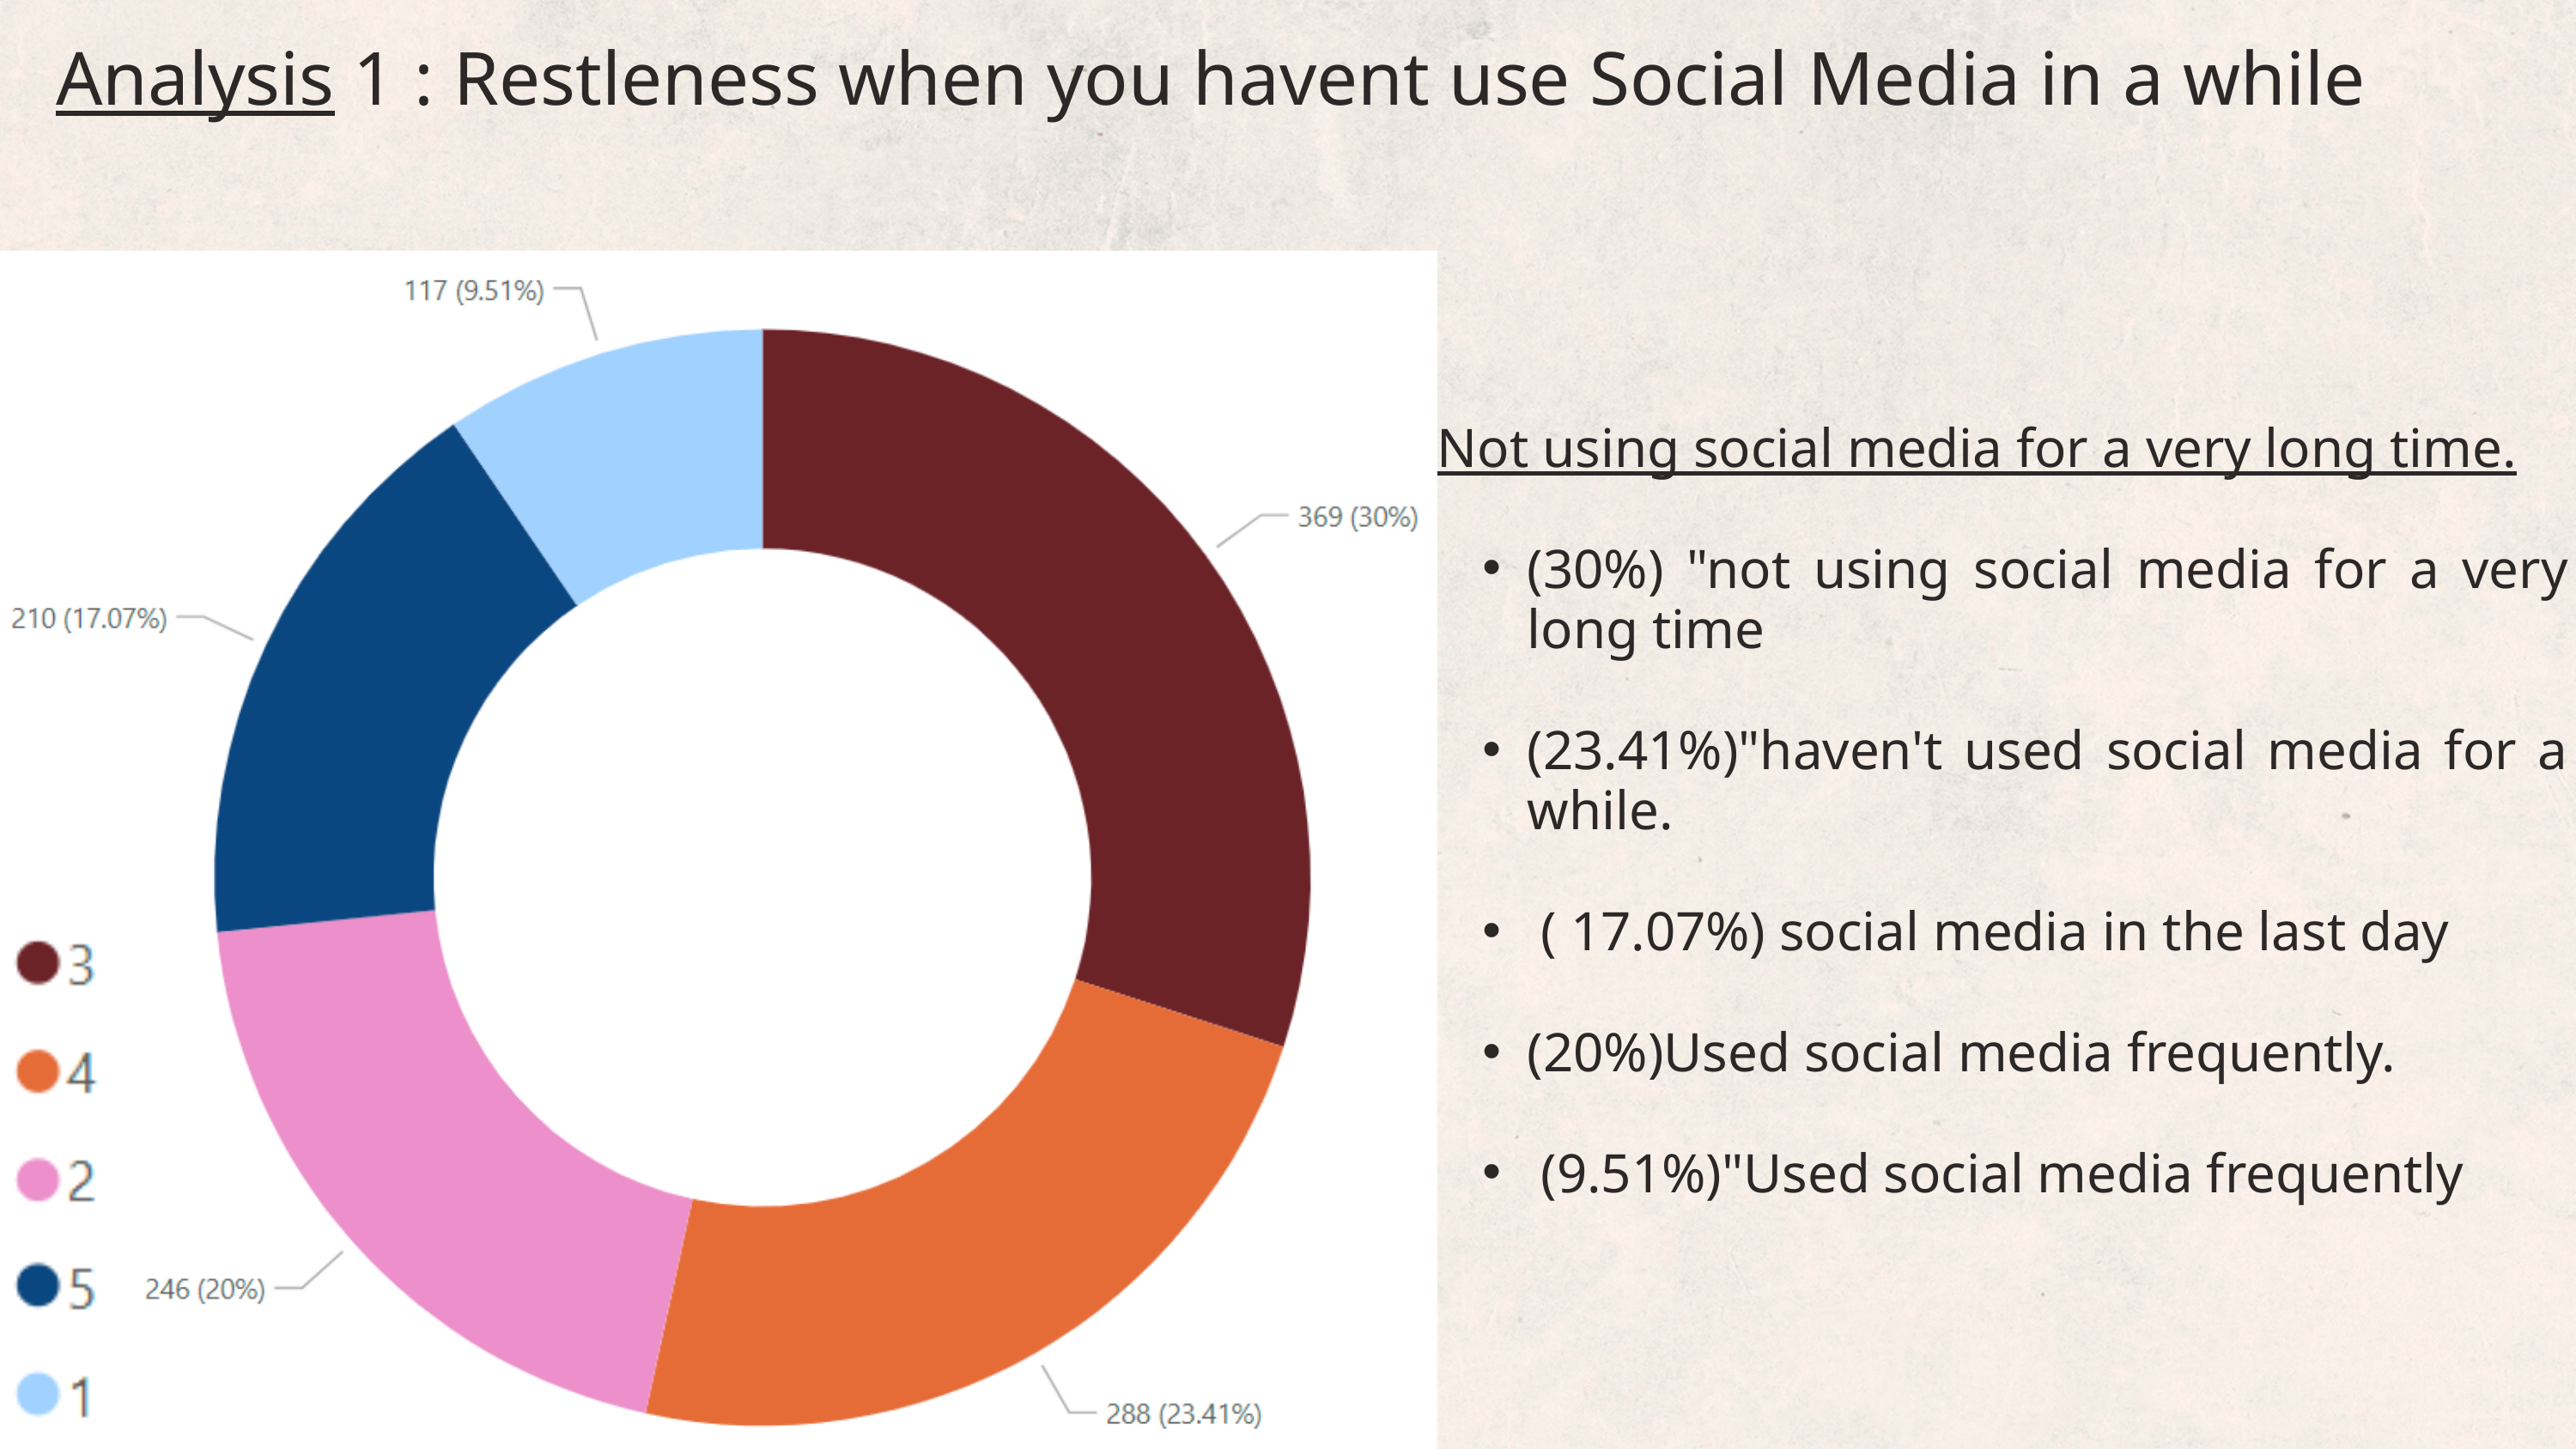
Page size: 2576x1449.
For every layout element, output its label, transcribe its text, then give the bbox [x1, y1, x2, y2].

text_box [0, 0, 2576, 1449]
text_box [0, 921, 120, 1449]
text_box [0, 251, 1437, 1449]
text_box Analysis 1 : Restleness when you havent use Social Media in a while [55, 67, 2569, 120]
text_box Not using social media for a very long time. (30%) "not using social media for a very long time (23.41%)"haven't used social media for a while. ( 17.07%) social media in the last day (20%)Used social media frequently. (9.51%)"Used social media frequently [1437, 417, 2569, 1264]
